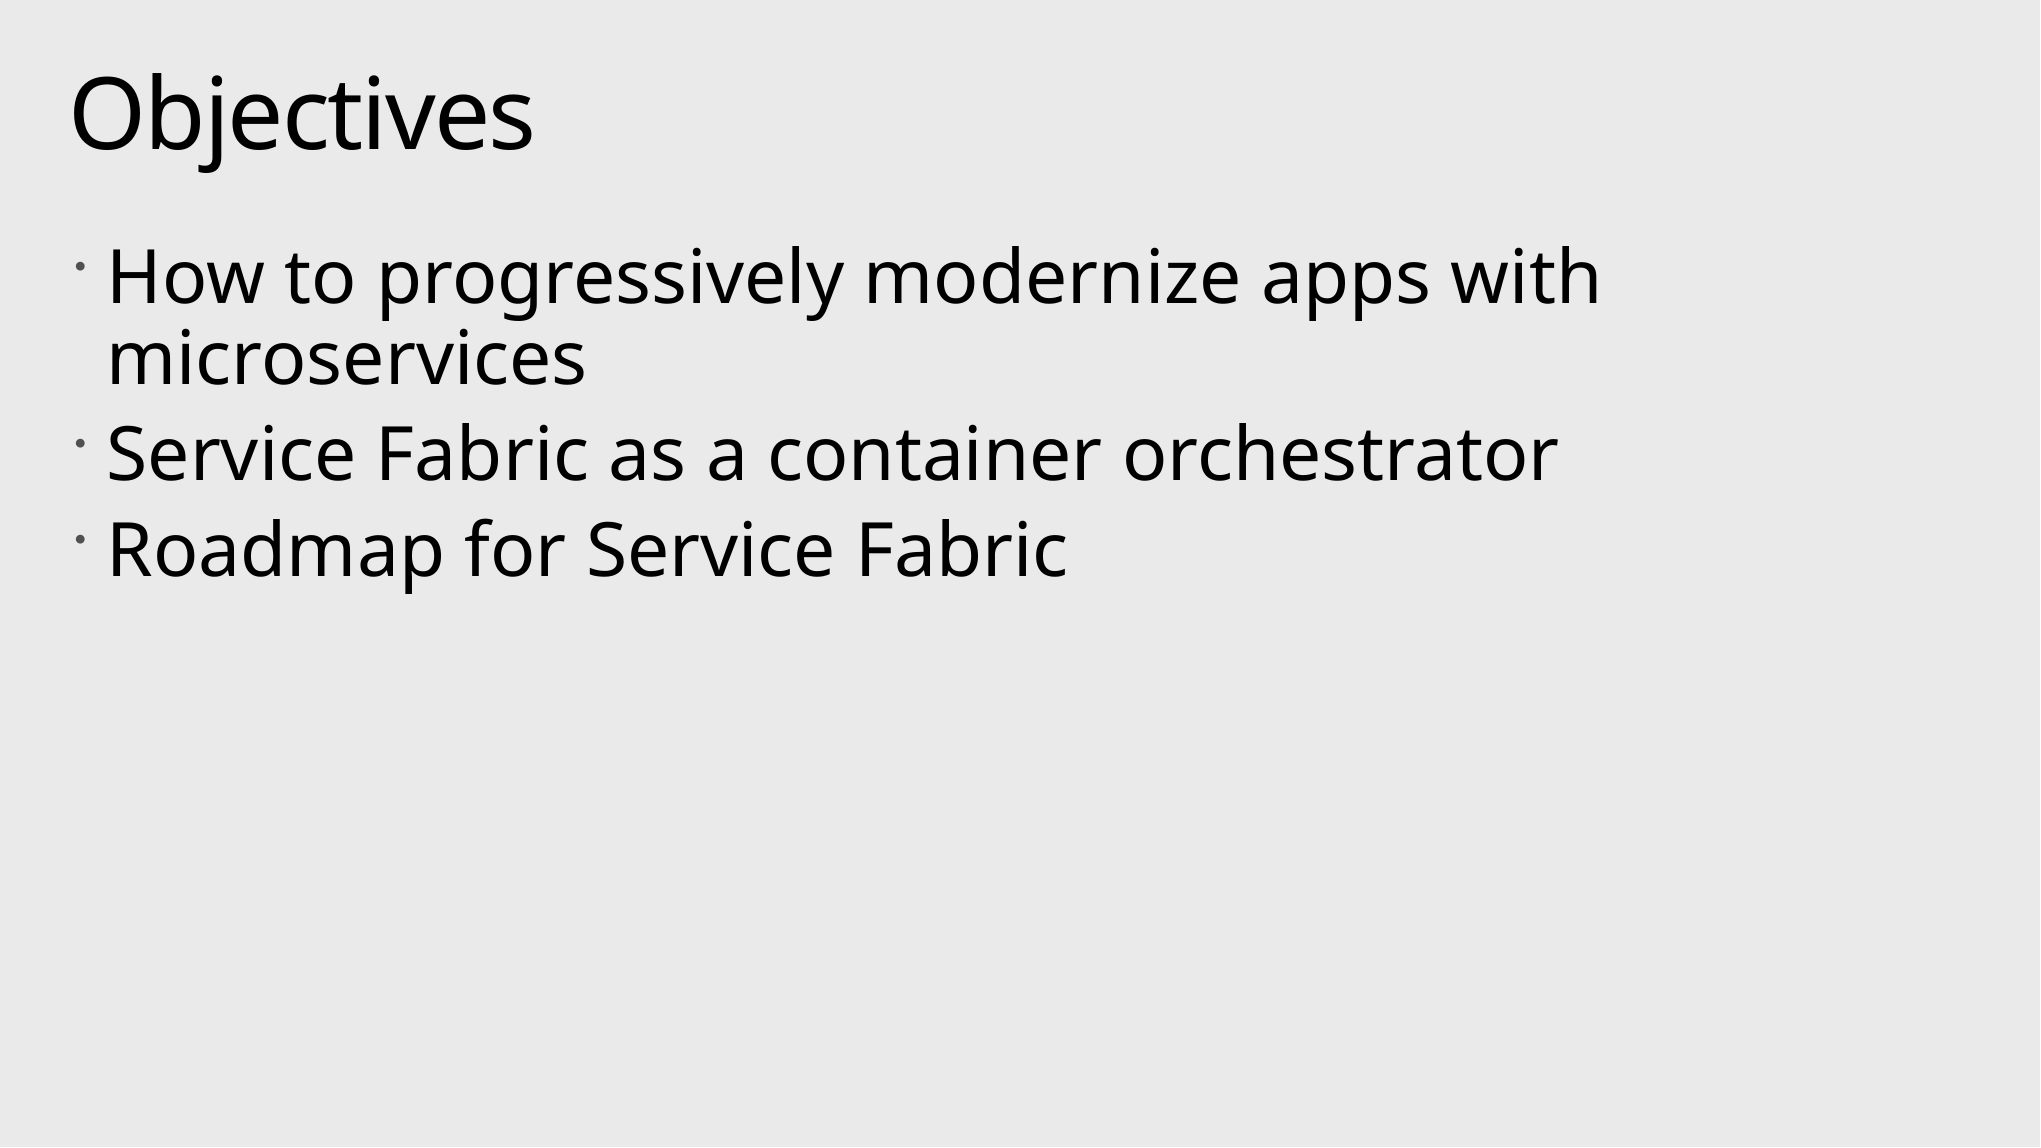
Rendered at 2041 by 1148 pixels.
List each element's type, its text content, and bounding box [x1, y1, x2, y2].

list How to progressively modernize apps with microservices Service Fabric as a container orchestrator Roadmap for Service Fabric [45, 223, 1996, 536]
title Objectives [45, 48, 1996, 199]
